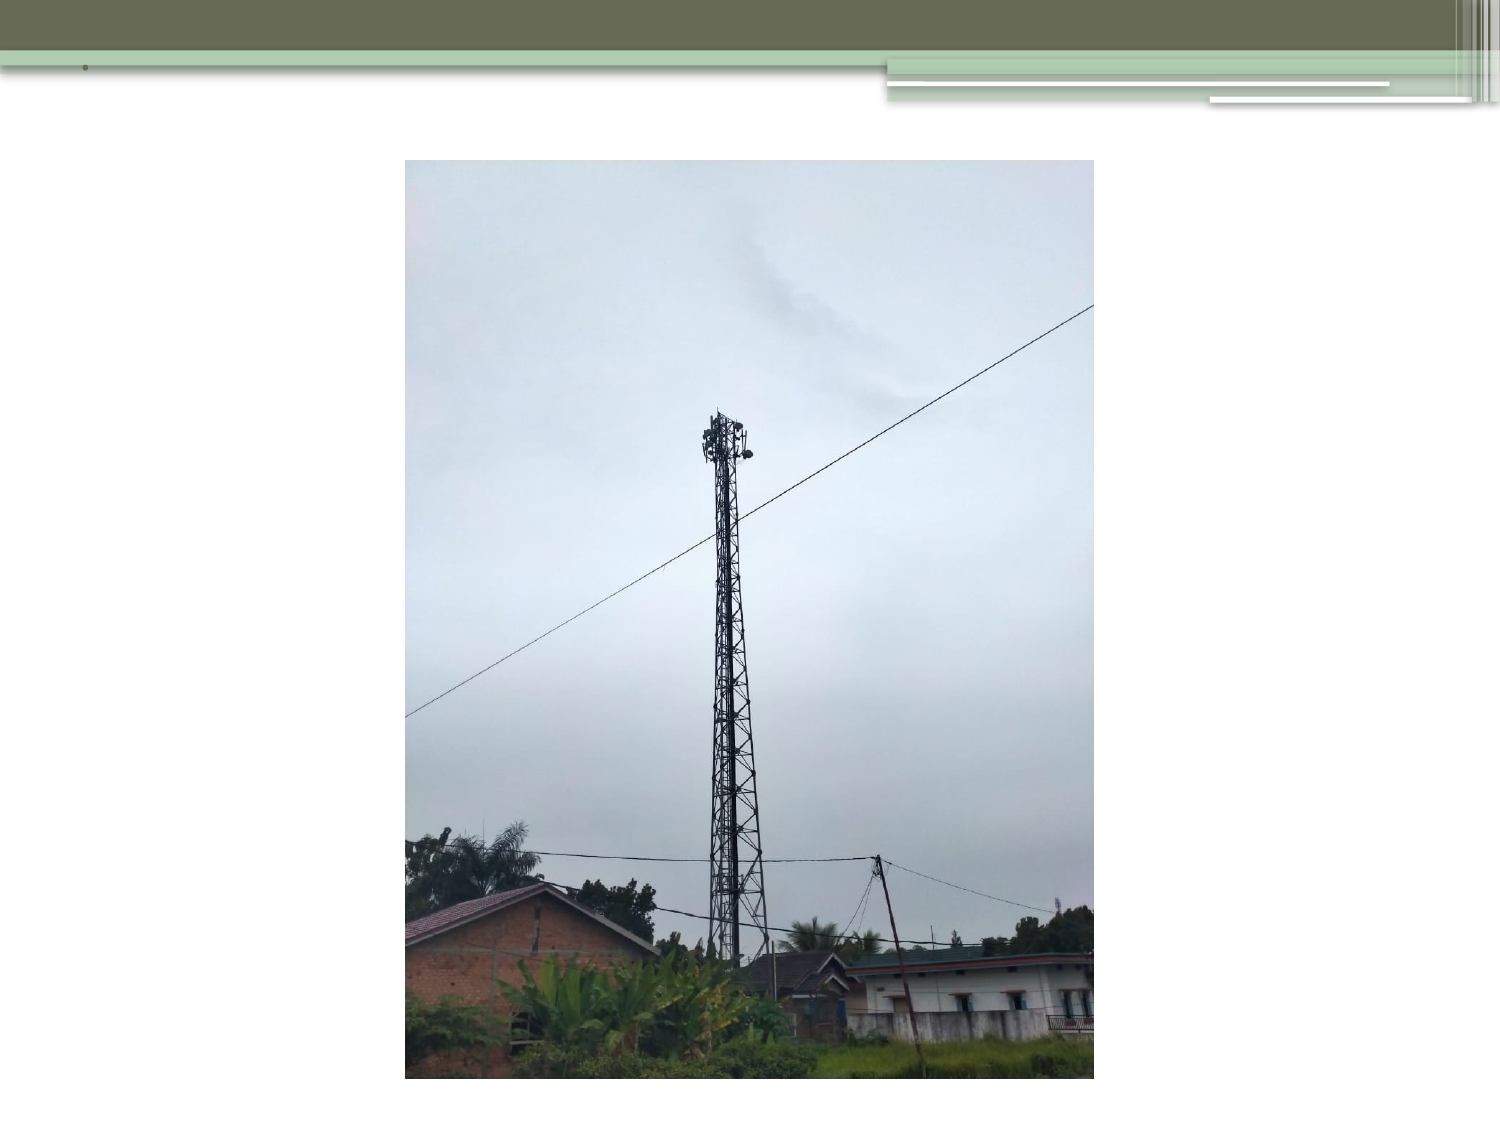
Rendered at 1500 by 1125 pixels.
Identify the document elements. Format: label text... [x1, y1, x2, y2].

title . [64, 19, 1415, 87]
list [405, 160, 1095, 1079]
